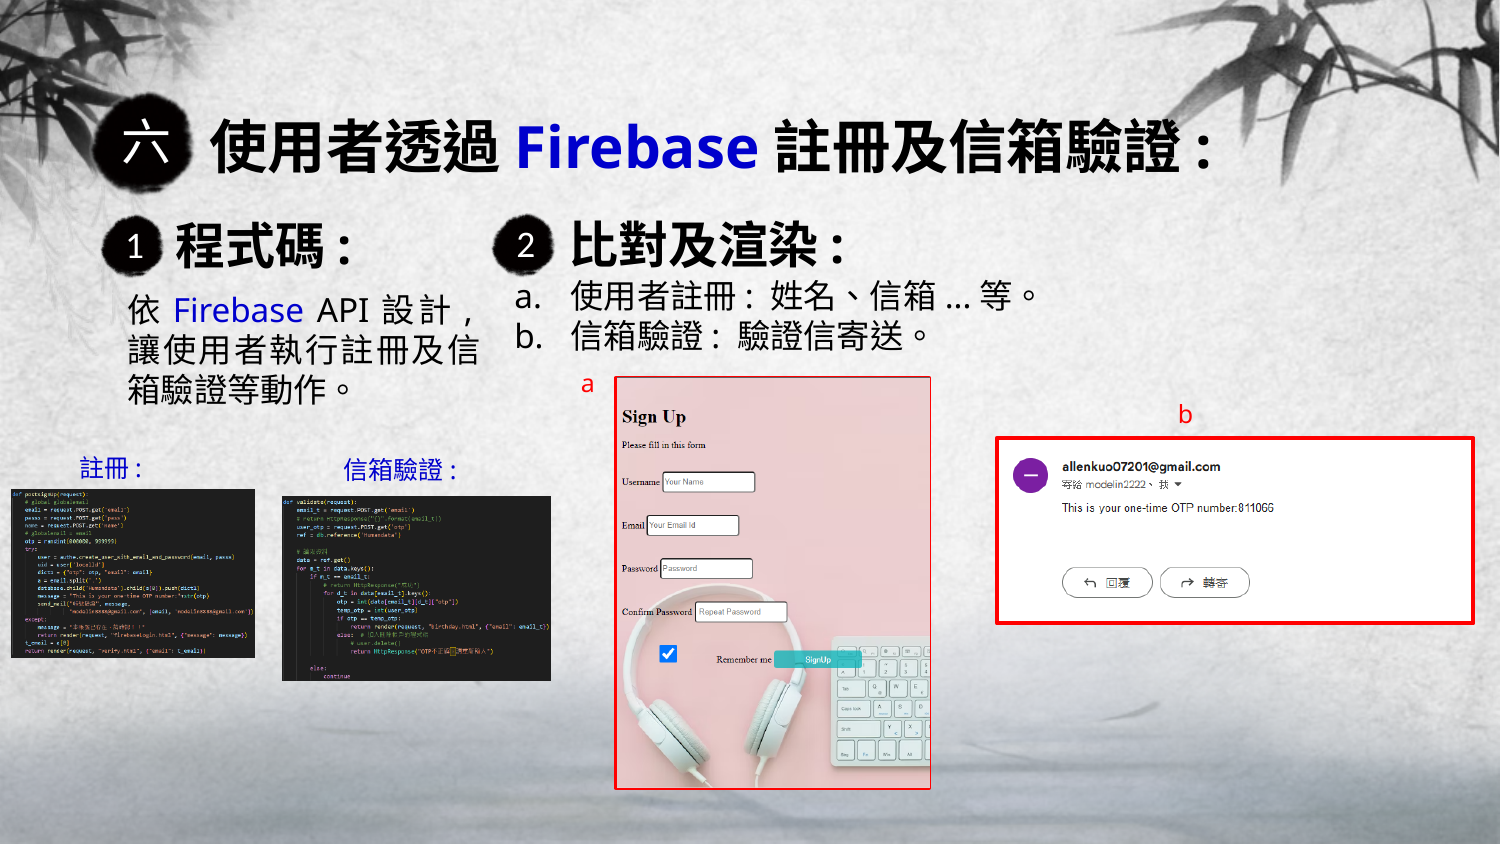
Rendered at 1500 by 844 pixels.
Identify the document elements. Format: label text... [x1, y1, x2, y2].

text_box a [565, 360, 610, 406]
text_box 依Firebase API設計,讓使用者執行註冊及信箱驗證等動作。 [113, 281, 496, 417]
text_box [98, 206, 366, 284]
text_box 使用者註冊: 姓名、信箱...等。 信箱驗證: 驗證信寄送。 [499, 268, 1061, 363]
text_box 註冊: [64, 445, 157, 487]
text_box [489, 206, 859, 284]
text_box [88, 90, 1439, 208]
text_box b [1163, 391, 1209, 436]
picture [0, 0, 1500, 844]
text_box 信箱驗證: [329, 447, 472, 492]
text_box [995, 436, 1475, 449]
